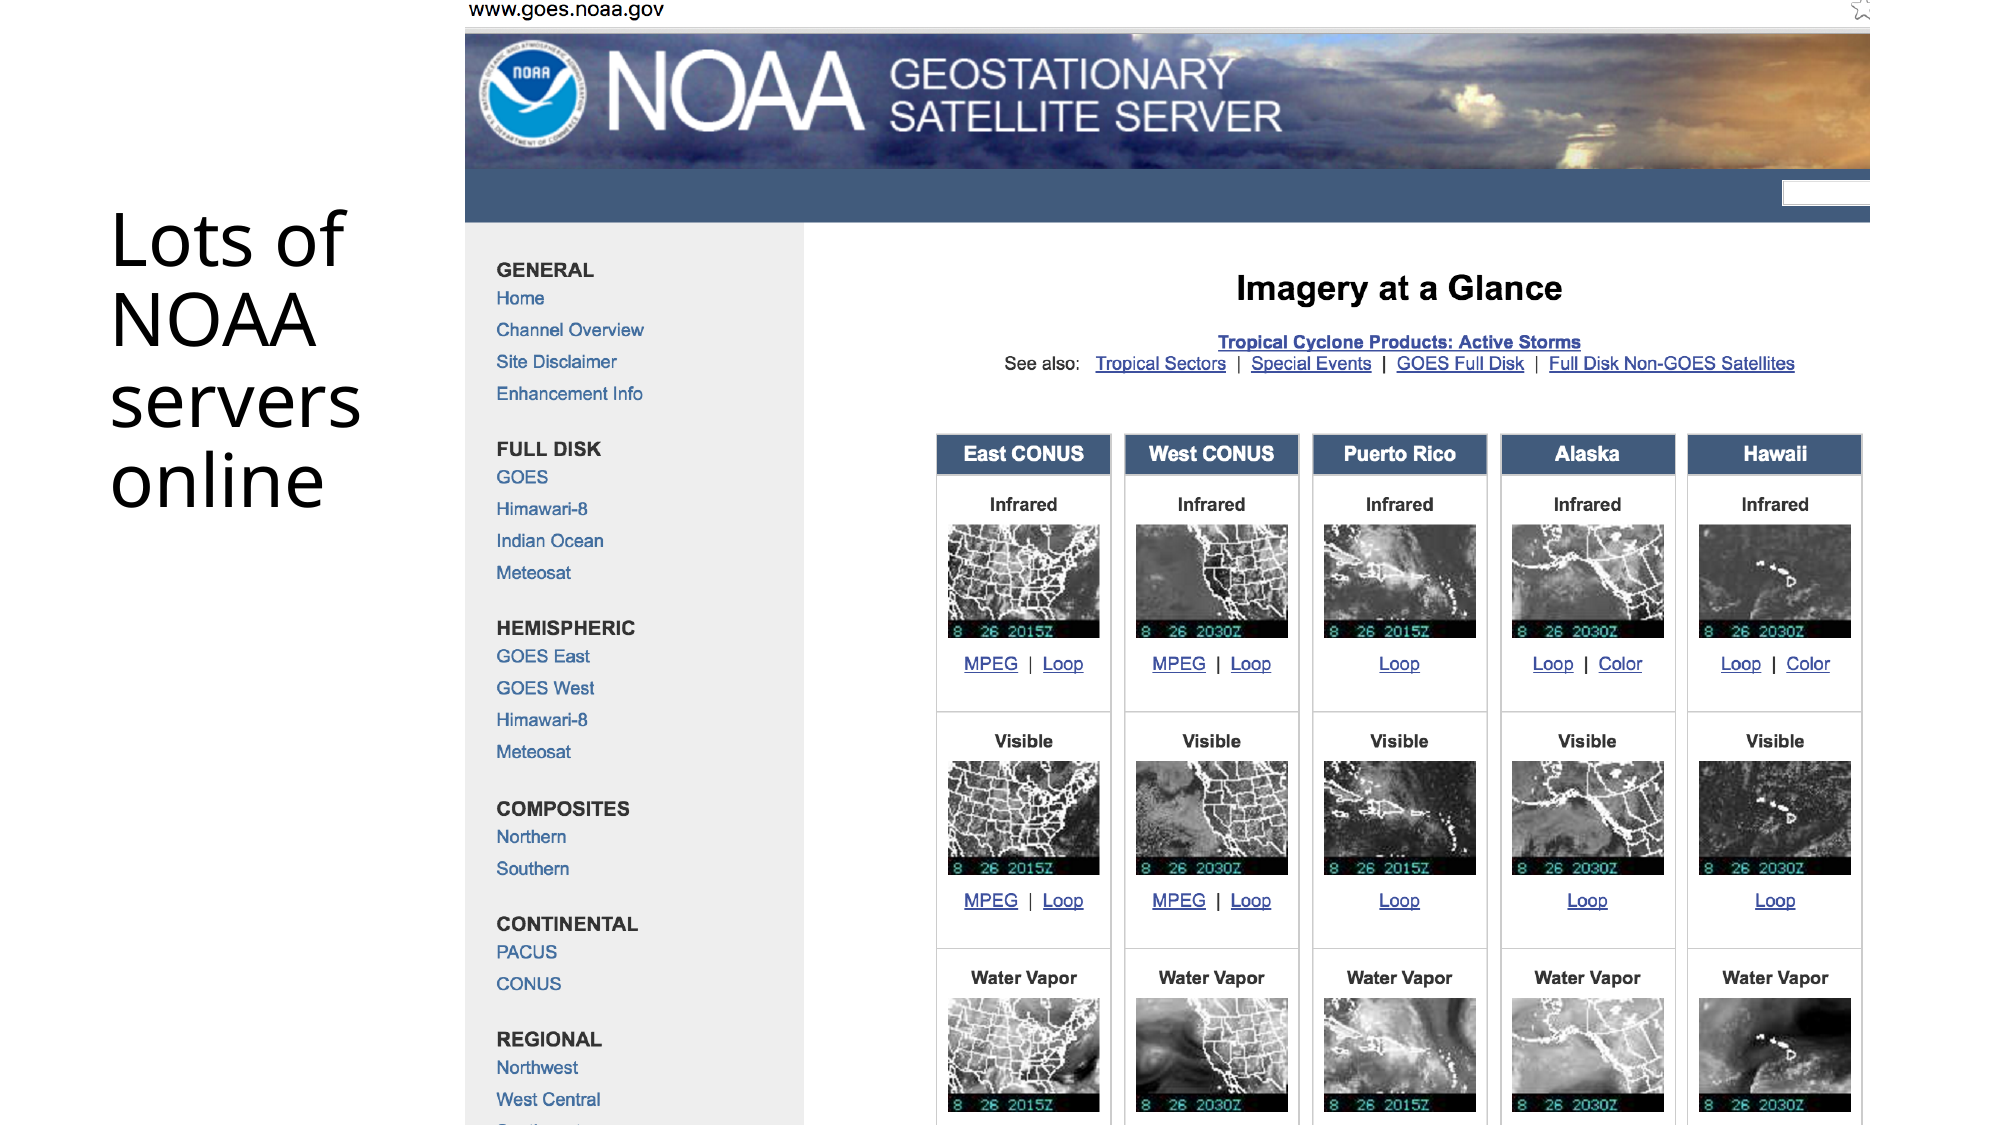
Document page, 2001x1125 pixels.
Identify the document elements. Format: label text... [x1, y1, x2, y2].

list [465, 0, 1870, 1125]
title Lots of NOAA servers online [94, 192, 382, 534]
